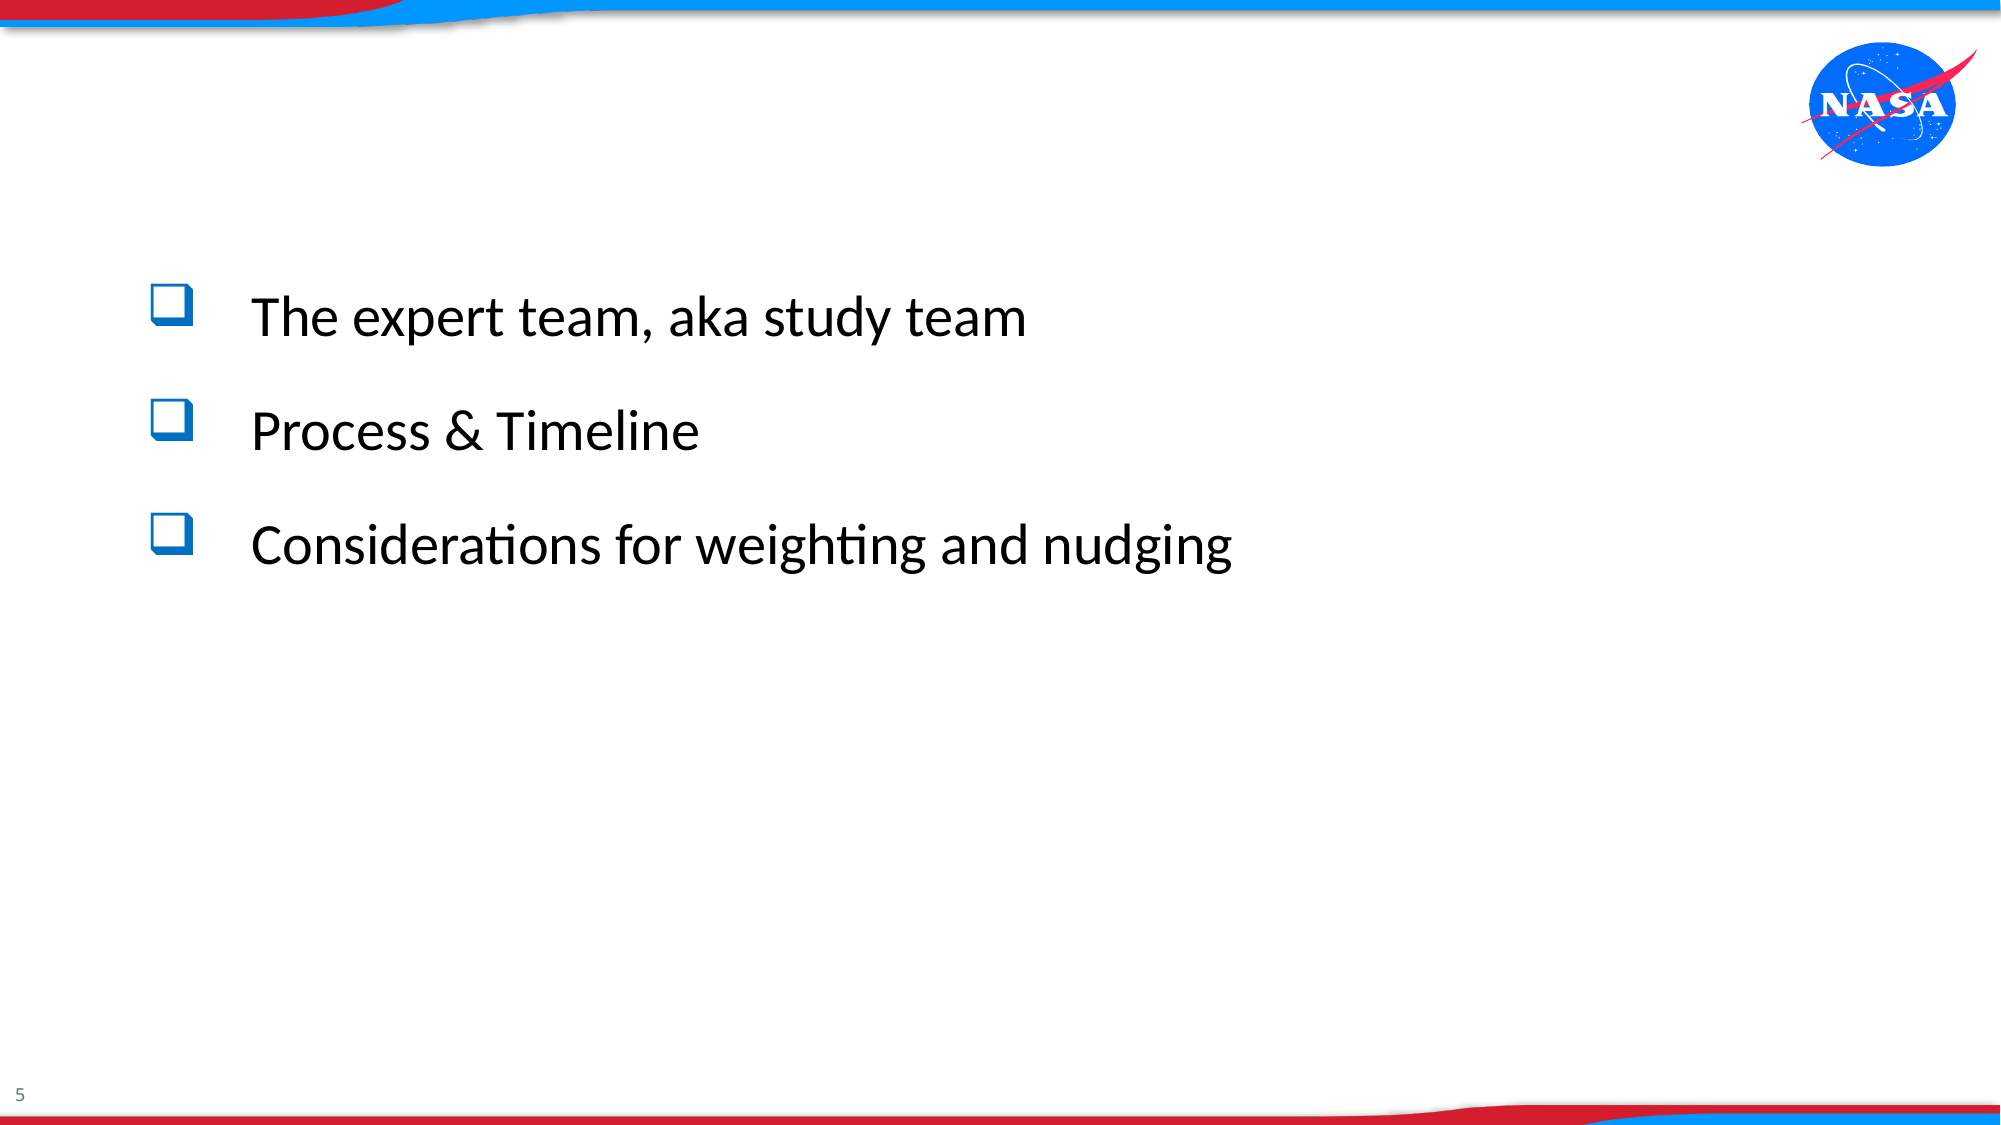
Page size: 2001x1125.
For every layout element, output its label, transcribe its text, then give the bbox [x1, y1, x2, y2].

slide_number 5 [0, 1059, 90, 1117]
picture [1800, 42, 1978, 167]
list The expert team, aka study team Process & Timeline Considerations for weighting and nudging [58, 263, 1732, 1002]
